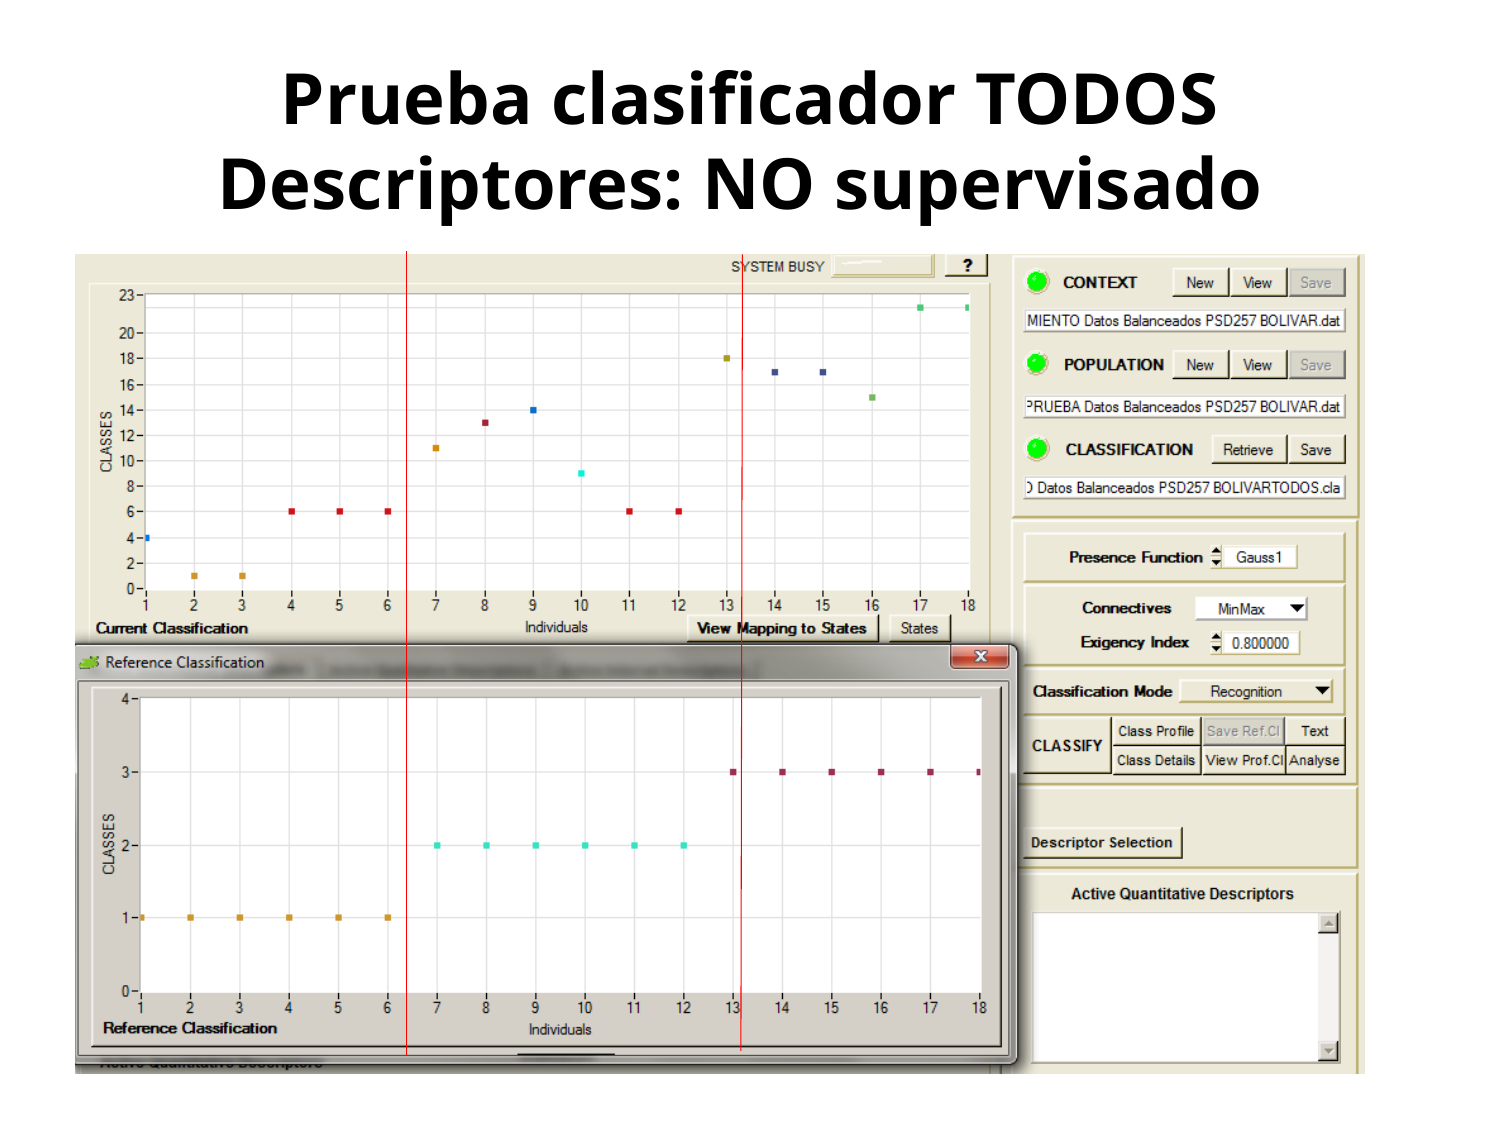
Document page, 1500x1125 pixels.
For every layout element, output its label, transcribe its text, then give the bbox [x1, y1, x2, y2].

picture [74, 254, 1365, 1074]
text_box Prueba clasificador TODOS Descriptores: NO supervisado [74, 45, 1425, 233]
